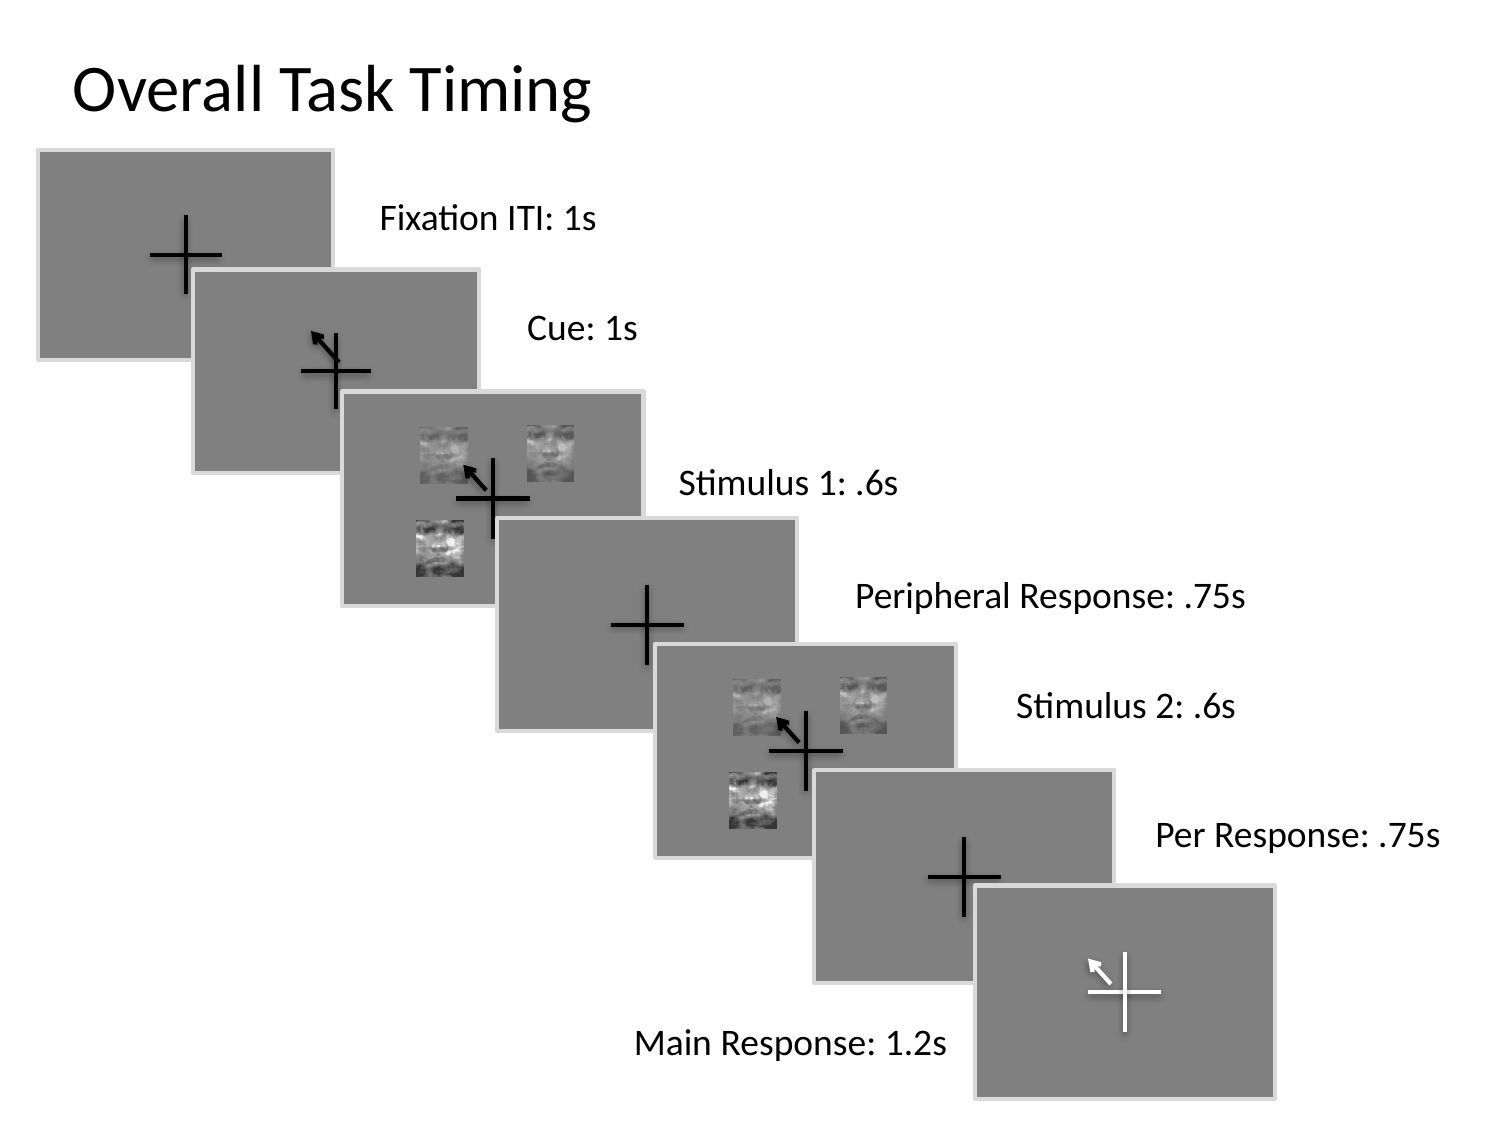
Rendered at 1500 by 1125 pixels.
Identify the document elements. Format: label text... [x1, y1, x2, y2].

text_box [497, 517, 798, 732]
text_box Per Response: .75s [1140, 802, 1456, 863]
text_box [341, 391, 644, 606]
text_box Stimulus 1: .6s [663, 450, 914, 510]
text_box Fixation ITI: 1s [364, 185, 612, 245]
text_box Main Response: 1.2s [619, 1010, 963, 1071]
text_box Peripheral Response: .75s [840, 564, 1262, 624]
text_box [38, 149, 334, 360]
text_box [192, 269, 480, 474]
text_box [310, 330, 340, 363]
text_box Cue: 1s [512, 295, 653, 356]
text_box Stimulus 2: .6s [1001, 673, 1252, 734]
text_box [974, 885, 1275, 1099]
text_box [814, 769, 1115, 984]
text_box Overall Task Timing [58, 37, 608, 133]
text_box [654, 643, 957, 859]
